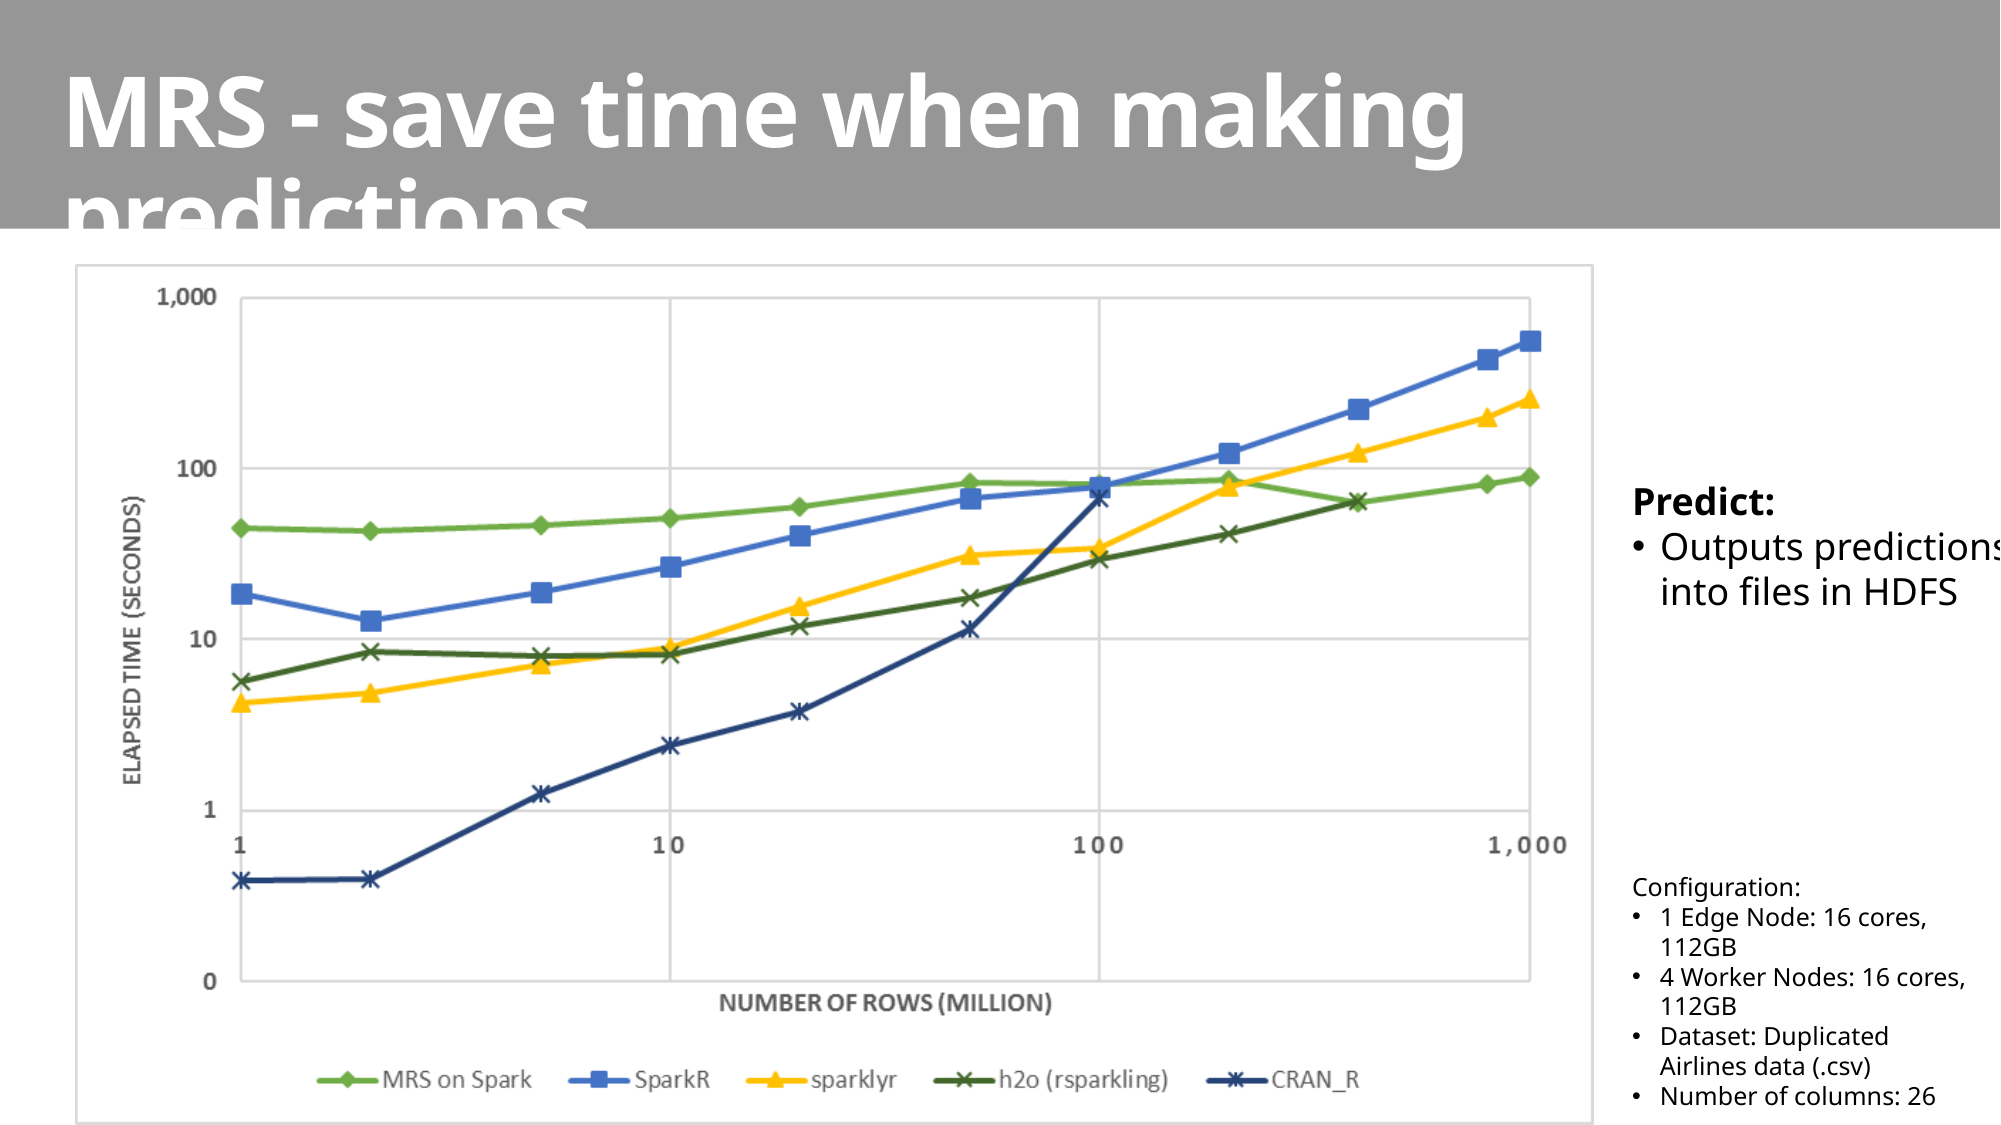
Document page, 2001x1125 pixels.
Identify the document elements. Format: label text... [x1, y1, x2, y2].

text_box MRS - save time when making predictions [37, 47, 1986, 196]
text_box Predict: Outputs predictions into files in HDFS [1617, 470, 2000, 621]
picture [75, 264, 1595, 1125]
text_box [0, 0, 2000, 229]
text_box Configuration: 1 Edge Node: 16 cores, 112GB 4 Worker Nodes: 16 cores, 112GB Dataset: Duplicated Airlines data (.csv) Number of columns: 26 [1617, 863, 1986, 1119]
